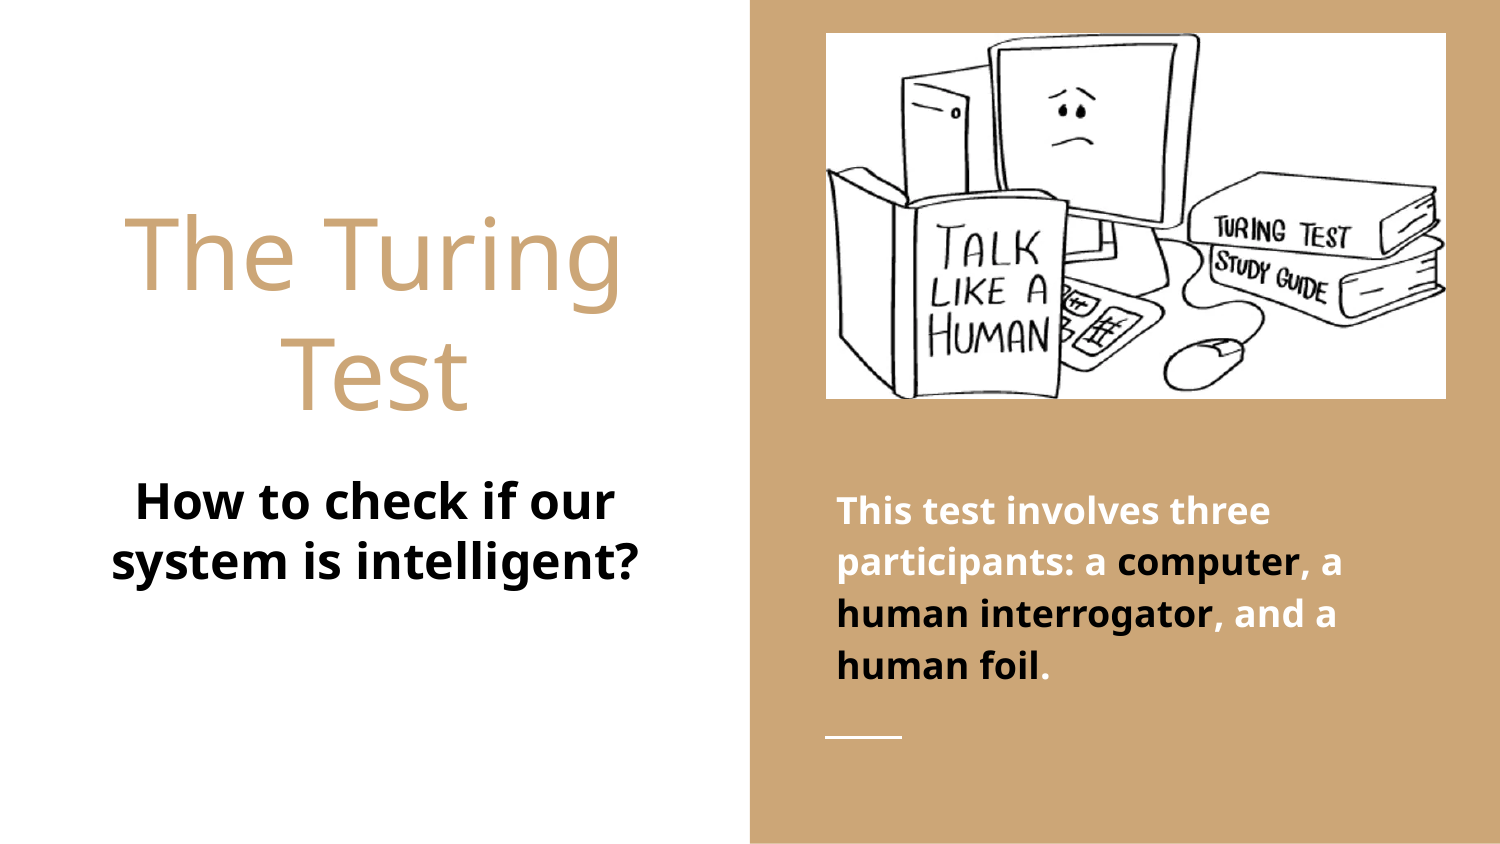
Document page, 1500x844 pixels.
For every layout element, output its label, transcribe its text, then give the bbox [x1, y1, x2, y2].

list This test involves three participants: a computer, a human interrogator, and a human foil. [820, 280, 1451, 844]
subtitle How to check if our system is intelligent? [43, 454, 708, 713]
picture [826, 33, 1446, 400]
title The Turing Test [43, 152, 708, 446]
